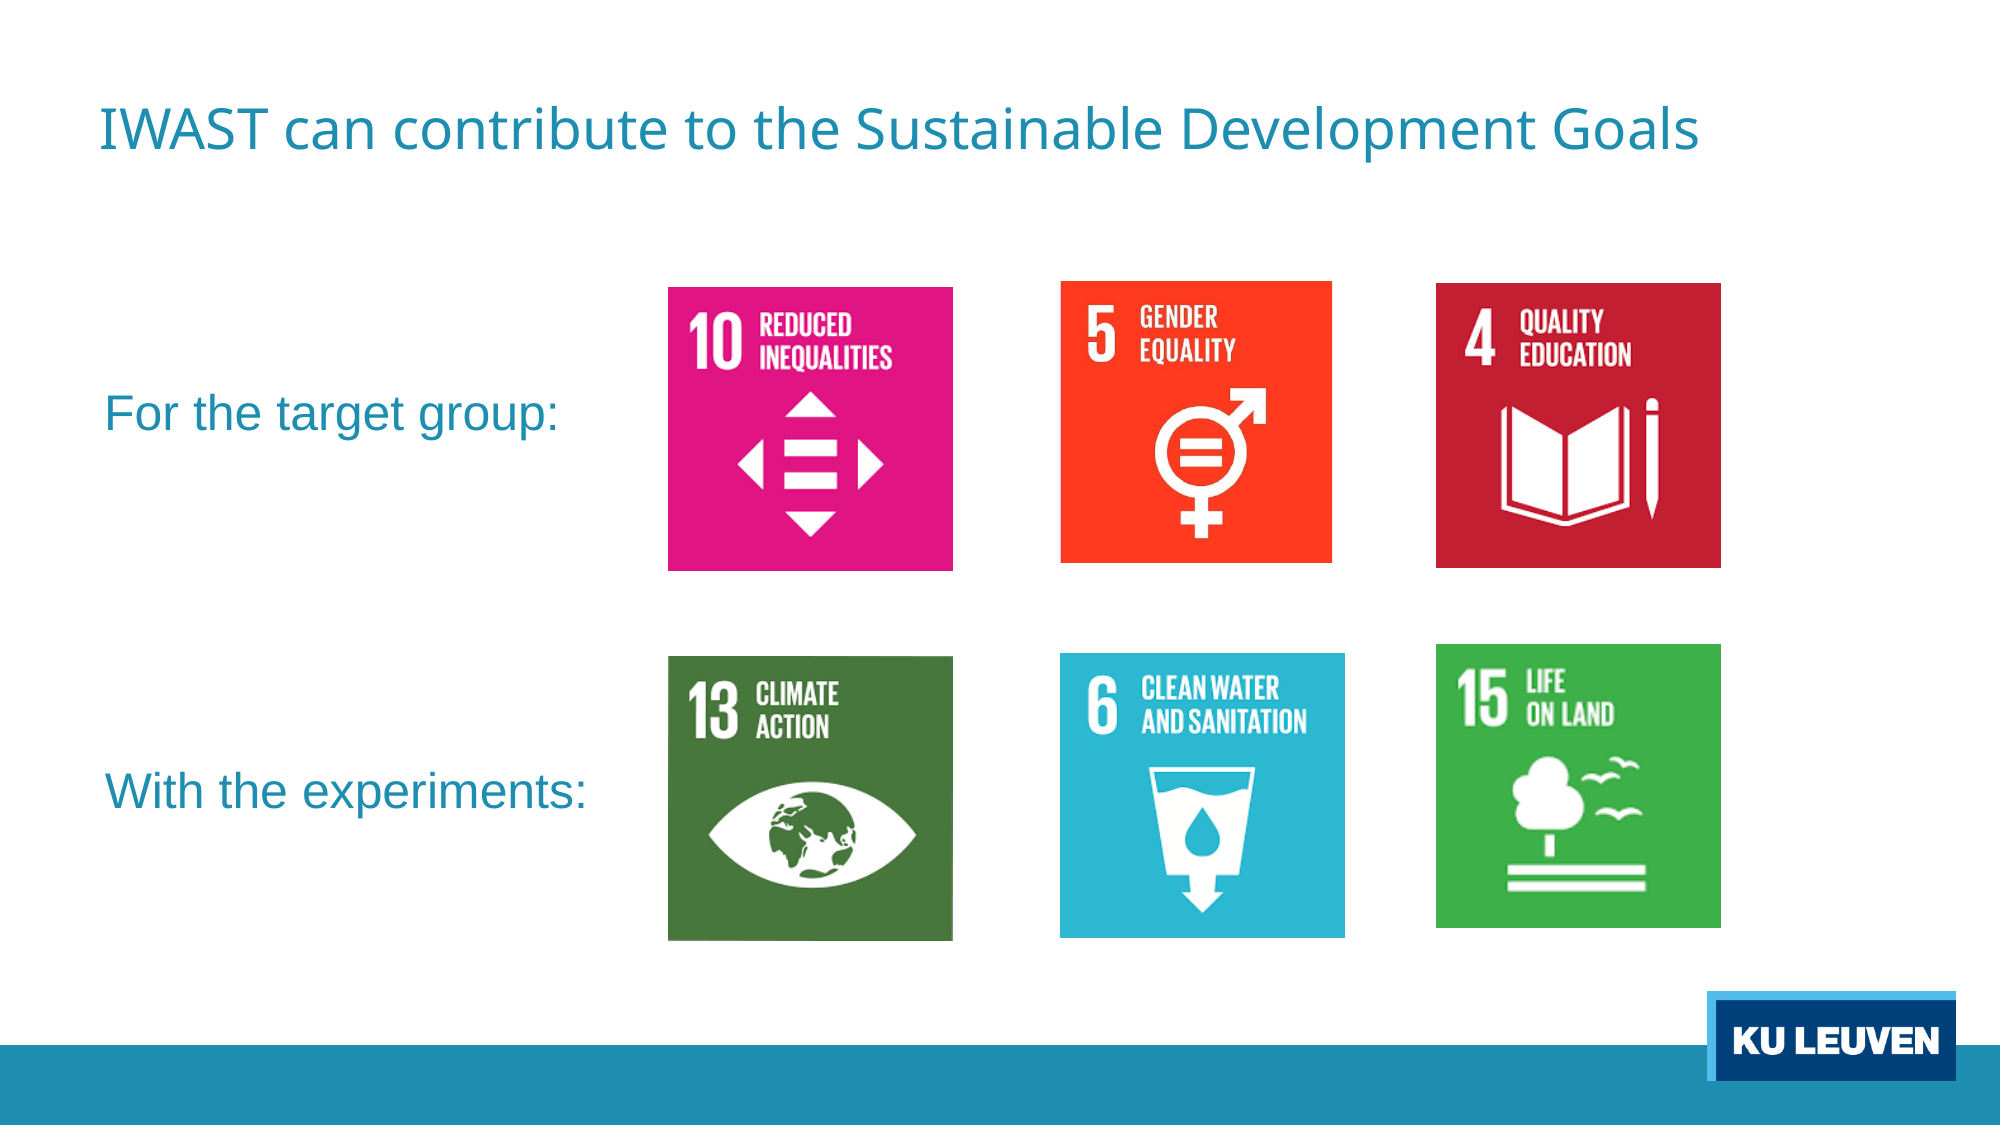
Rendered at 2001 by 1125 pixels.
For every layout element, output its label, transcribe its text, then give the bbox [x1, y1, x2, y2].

title IWAST can contribute to the Sustainable Development Goals [99, 45, 1900, 161]
picture [1436, 283, 1721, 568]
picture [668, 286, 953, 572]
text_box With the experiments: [90, 751, 626, 826]
picture [1707, 991, 1956, 1081]
picture [1436, 644, 1721, 929]
picture [668, 656, 953, 941]
picture [1060, 653, 1345, 938]
text_box For the target group: [89, 373, 616, 448]
picture [1060, 281, 1333, 563]
